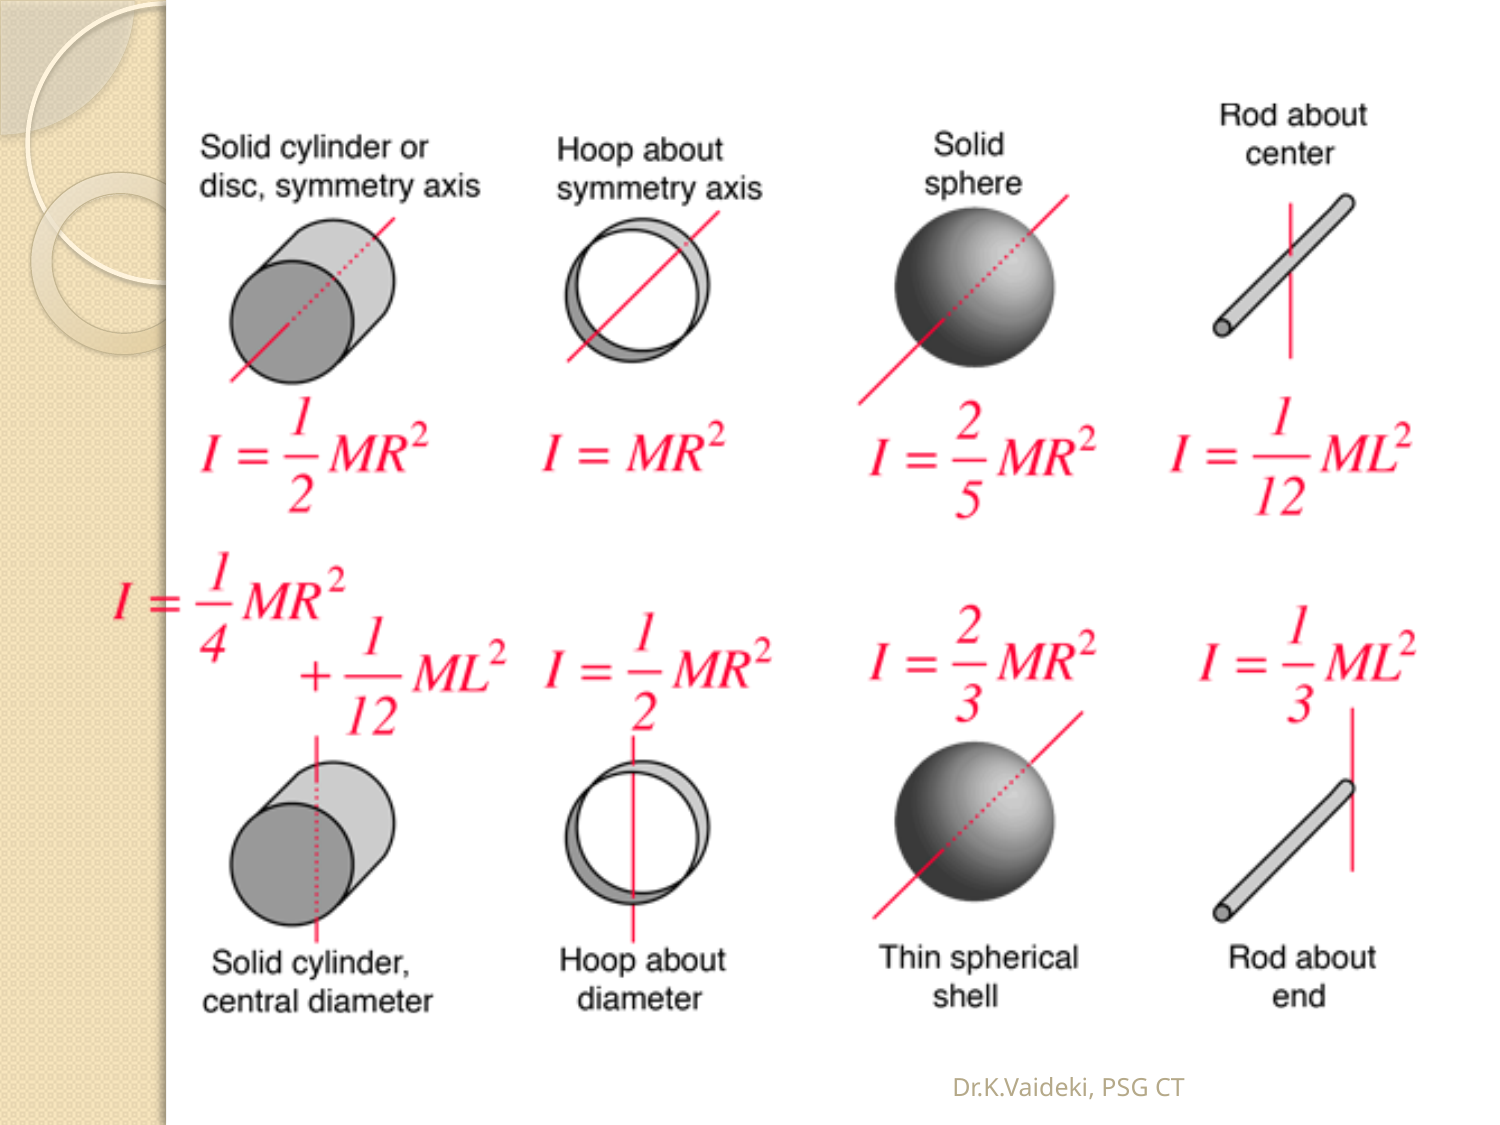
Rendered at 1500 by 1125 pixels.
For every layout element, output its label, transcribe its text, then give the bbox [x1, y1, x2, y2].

picture [93, 70, 1442, 1044]
footer Dr.K.Vaideki, PSG CT [937, 1057, 1413, 1113]
